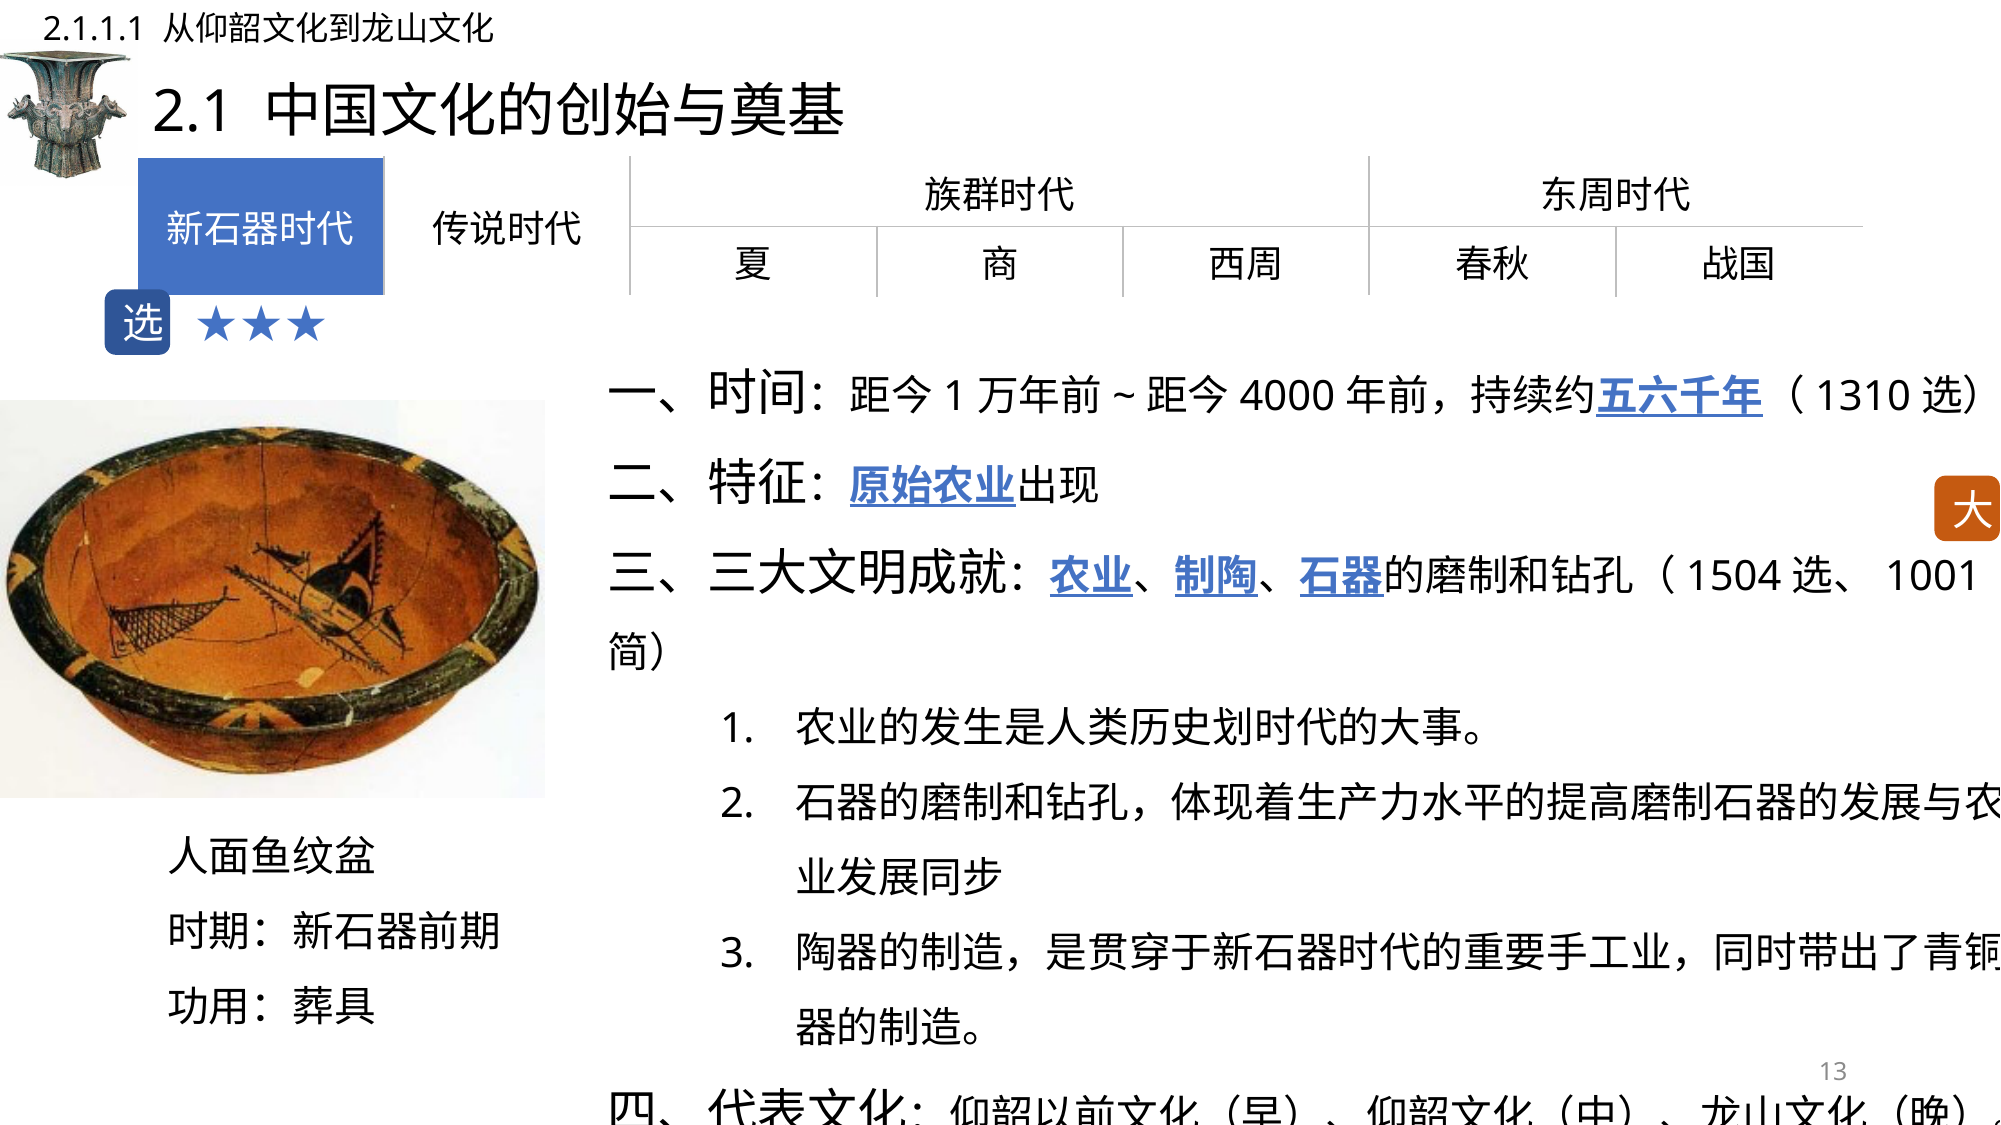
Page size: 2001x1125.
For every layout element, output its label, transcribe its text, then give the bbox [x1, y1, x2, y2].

picture [0, 39, 138, 186]
table_cell 夏 [631, 227, 876, 295]
table_cell 商 [878, 227, 1122, 295]
table_header 新石器时代 [138, 158, 383, 295]
table_header 族群时代 [631, 158, 1368, 226]
table_header 东周时代 [1370, 158, 1861, 226]
text_box 大 [1933, 474, 2000, 543]
text_box 2.1.1.1 从仰韶文化到龙山文化 [28, 0, 510, 55]
picture [0, 400, 545, 798]
text_box 人面鱼纹盆 时期：新石器前期 功用：葬具 [152, 797, 617, 1038]
table_cell 战国 [1617, 227, 1861, 295]
table_cell 西周 [1124, 227, 1368, 295]
table_cell 春秋 [1370, 227, 1615, 295]
title 2.1 中国文化的创始与奠基 [137, 59, 1863, 156]
slide_number 13 [1412, 1042, 1863, 1103]
table_header 传说时代 [385, 158, 629, 295]
text_box ★★★ [179, 284, 344, 359]
text_box 选 [103, 288, 172, 356]
list 一、时间：距今1万年前~距今4000年前，持续约五六千年（1310选） 二、特征：原始农业出现 三、三大文明成就：农业、制陶、石器的磨制和钻孔（1504选、1001简） 农业的发生是人类历史划时代的大事。 石器的磨制和钻孔，体现着生产力水平的提高磨制石器的发展与农业发展同步 陶器的制造，是贯穿于新石器时代的重要手工业，同时带出了青铜器的制造。 四、代表文化：仰韶以前文化（早）、仰韶文化（中）、龙山文化（晚）。 [592, 323, 2000, 1059]
